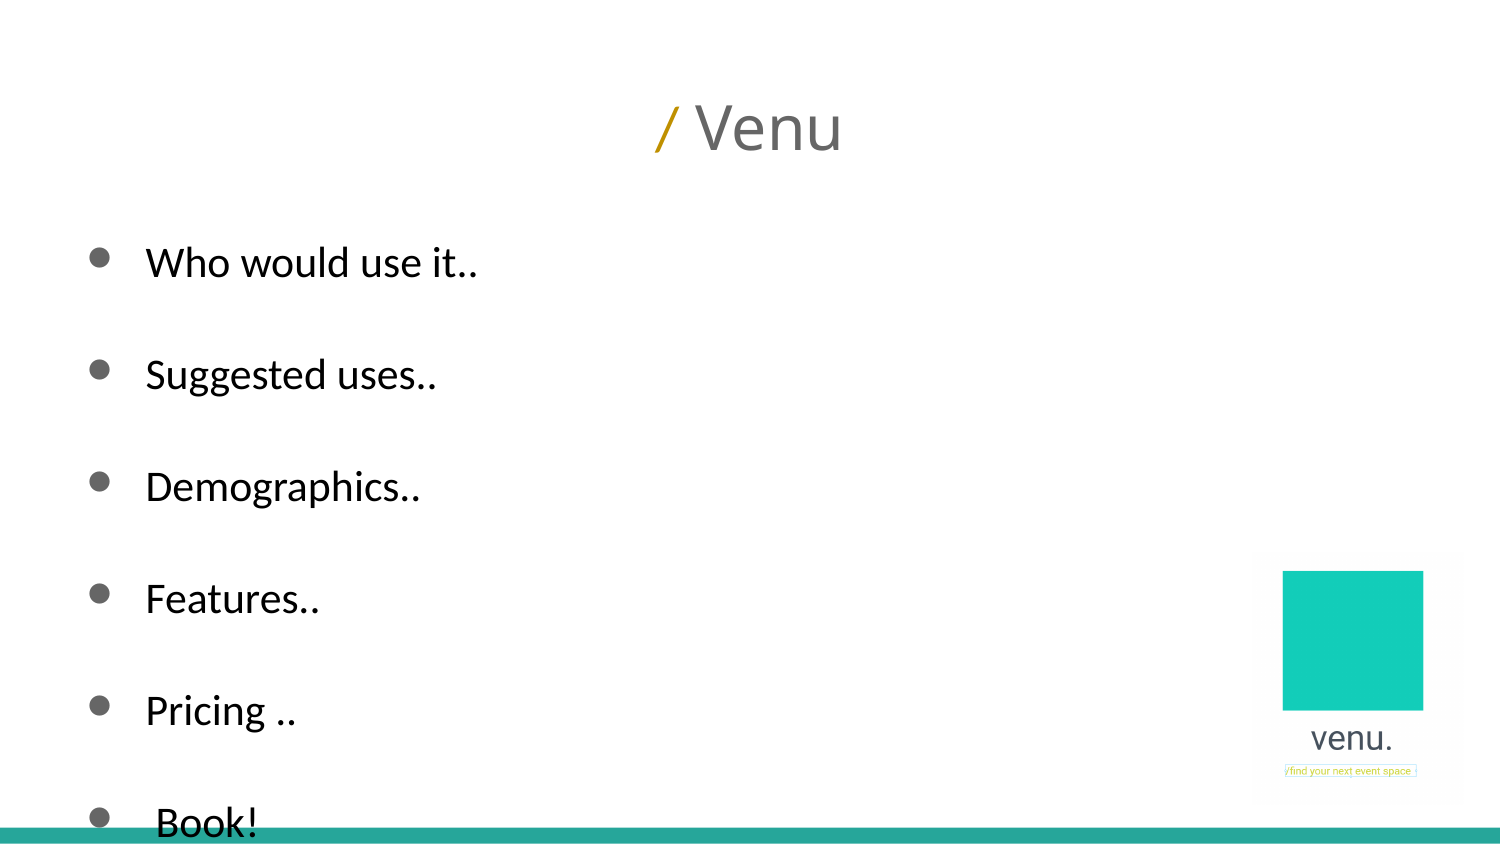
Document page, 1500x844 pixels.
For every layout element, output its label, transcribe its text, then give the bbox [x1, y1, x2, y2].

list Who would use it.. Suggested uses.. Demographics.. Features.. Pricing .. Book! [55, 192, 1454, 750]
title / Venu [51, 72, 1449, 174]
picture [1252, 552, 1464, 805]
